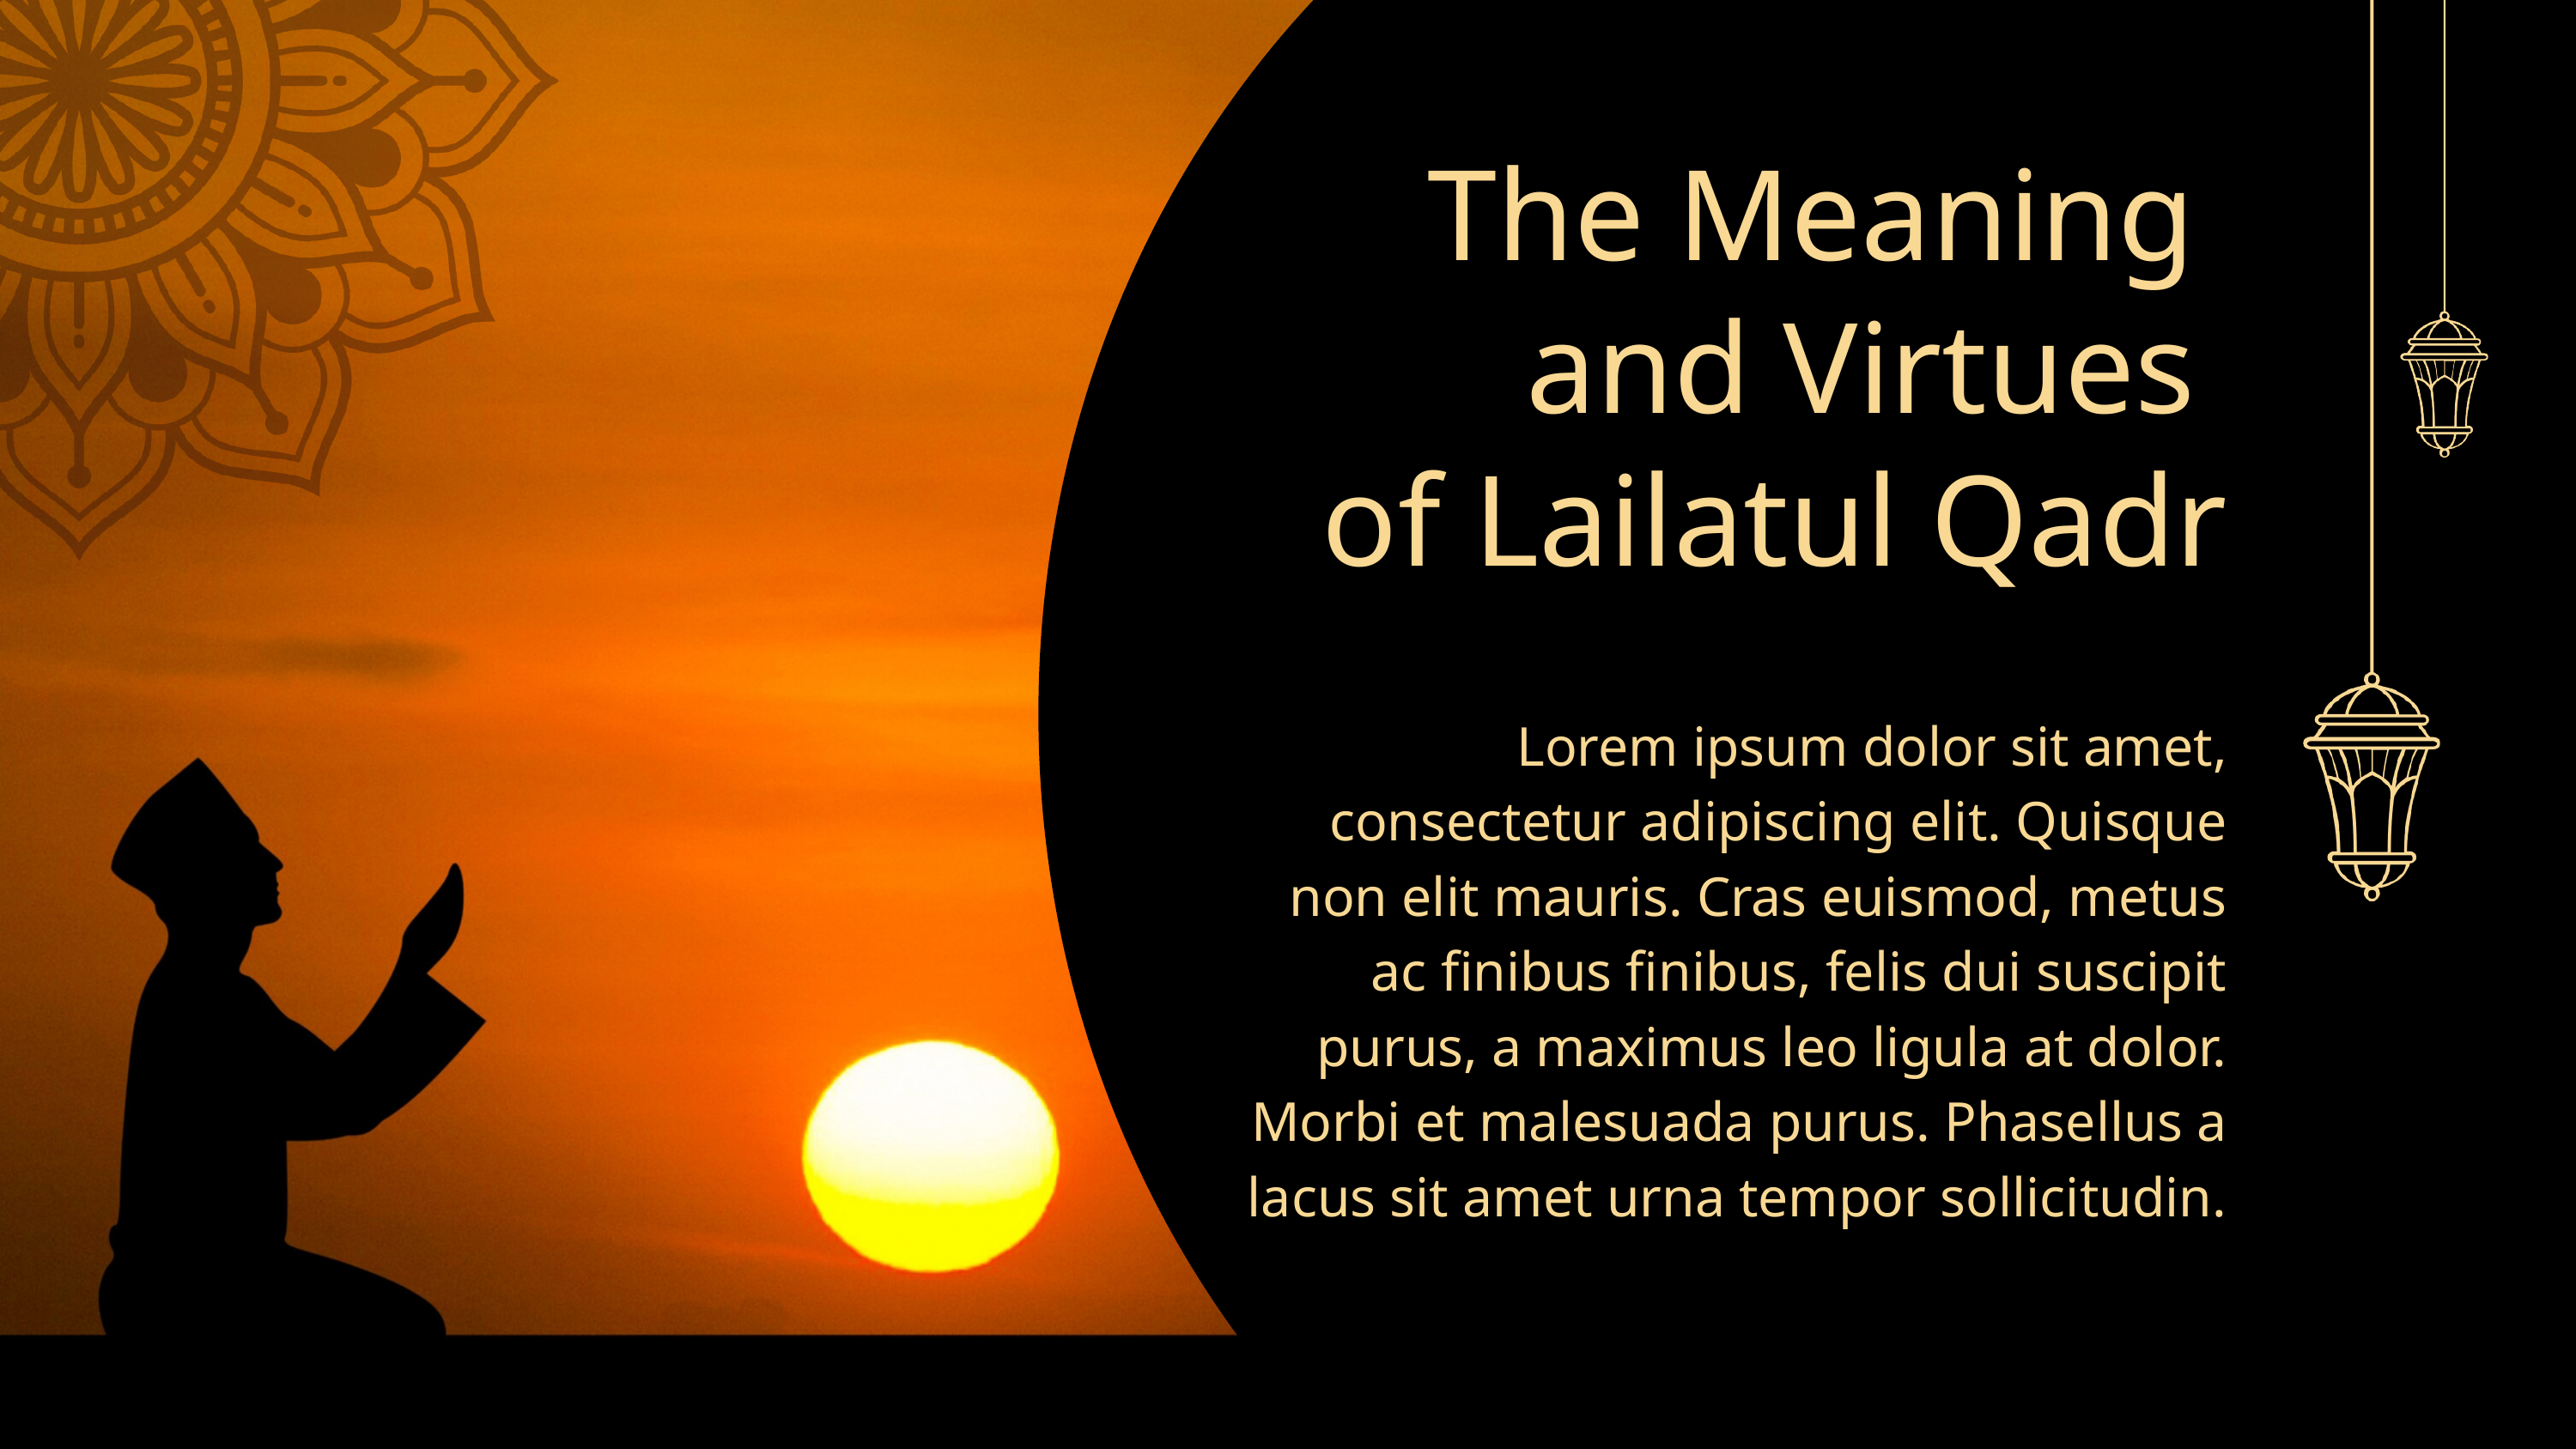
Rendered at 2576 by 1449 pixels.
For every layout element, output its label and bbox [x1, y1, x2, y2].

text_box [0, 0, 1032, 1449]
text_box [0, 0, 559, 561]
text_box [2288, 0, 2488, 902]
text_box [1038, 0, 2576, 1449]
